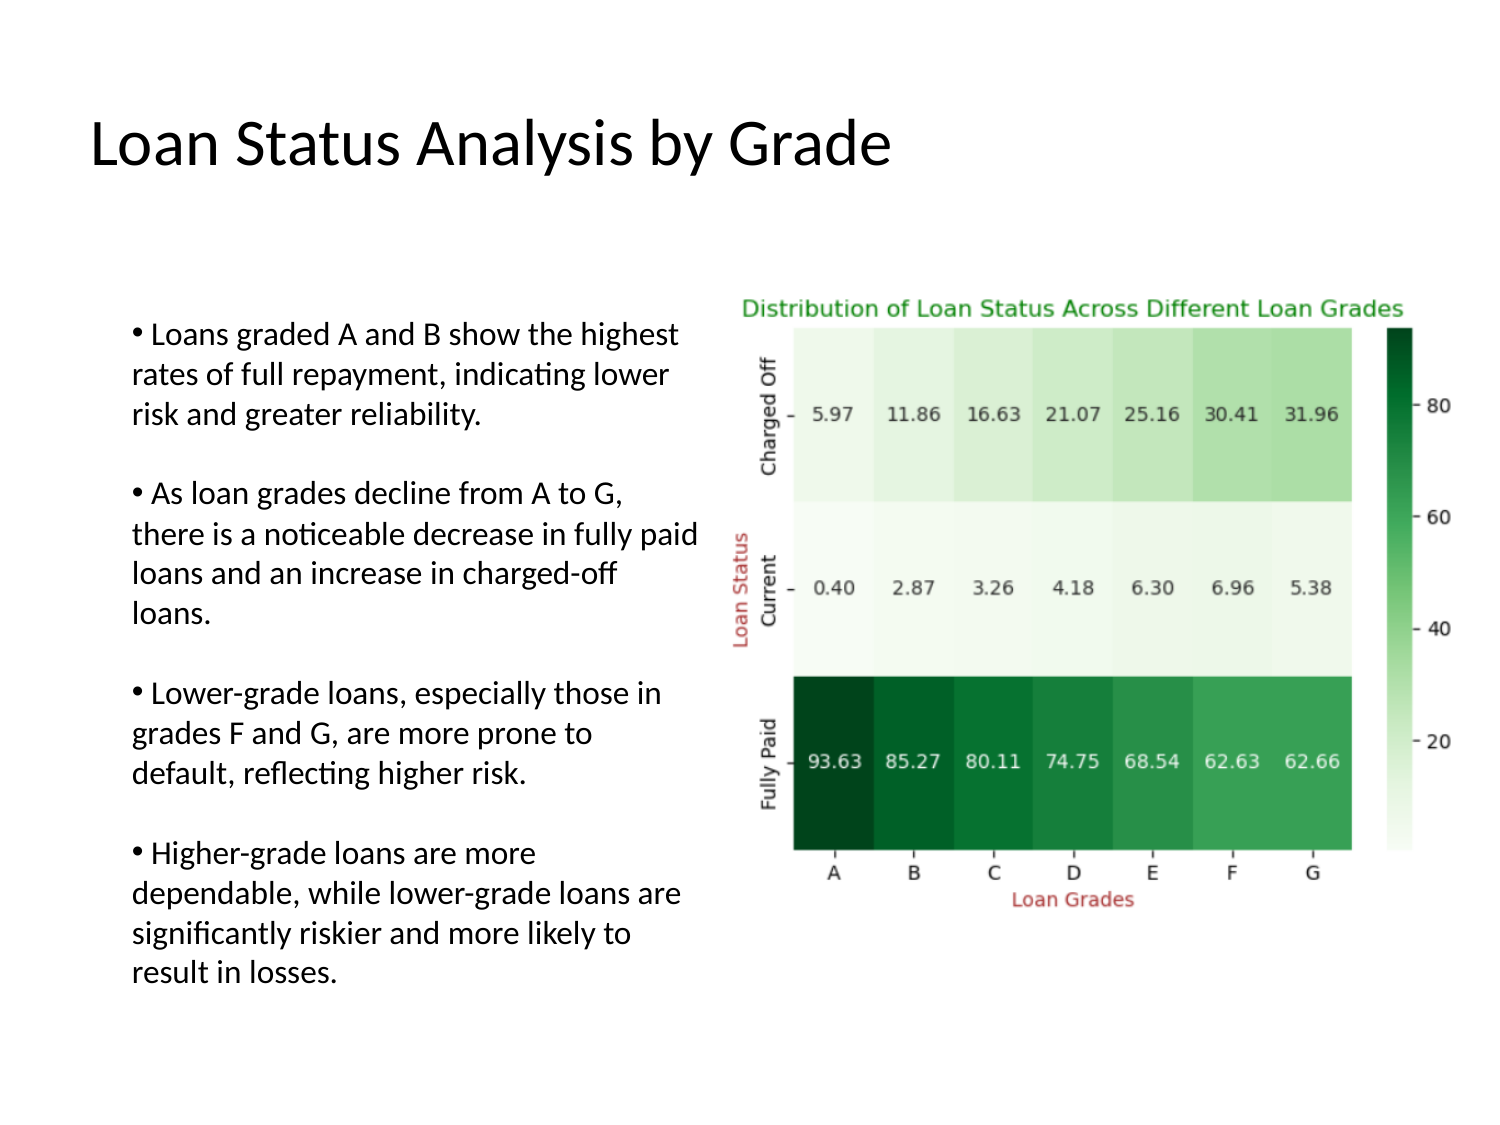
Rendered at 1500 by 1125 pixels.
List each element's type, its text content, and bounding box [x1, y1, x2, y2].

text_box Loans graded A and B show the highest rates of full repayment, indicating lower risk and greater reliability. As loan grades decline from A to G, there is a noticeable decrease in fully paid loans and an increase in charged-off loans. Lower-grade loans, especially those in grades F and G, are more prone to default, reflecting higher risk. Higher-grade loans are more dependable, while lower-grade loans are significantly riskier and more likely to result in losses. [117, 304, 715, 998]
title Loan Status Analysis by Grade [75, 45, 1425, 233]
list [702, 292, 1468, 925]
